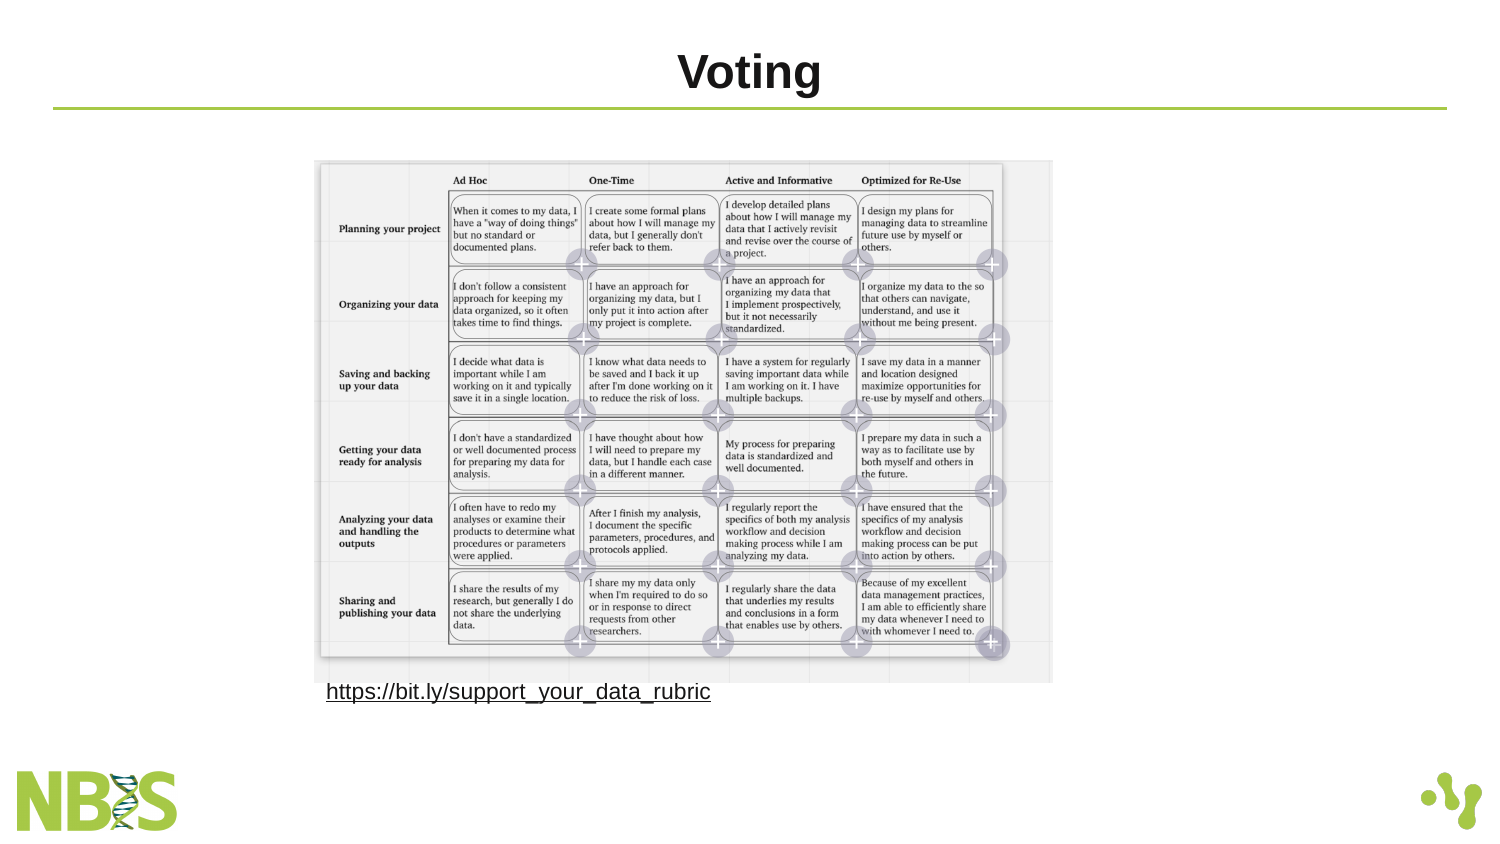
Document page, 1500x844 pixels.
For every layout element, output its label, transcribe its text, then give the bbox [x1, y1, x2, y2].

list https://bit.ly/support_your_data_rubric [317, 691, 1049, 754]
picture [17, 771, 178, 831]
title Voting [53, 39, 1447, 107]
picture [1419, 771, 1483, 831]
picture [313, 160, 1053, 684]
